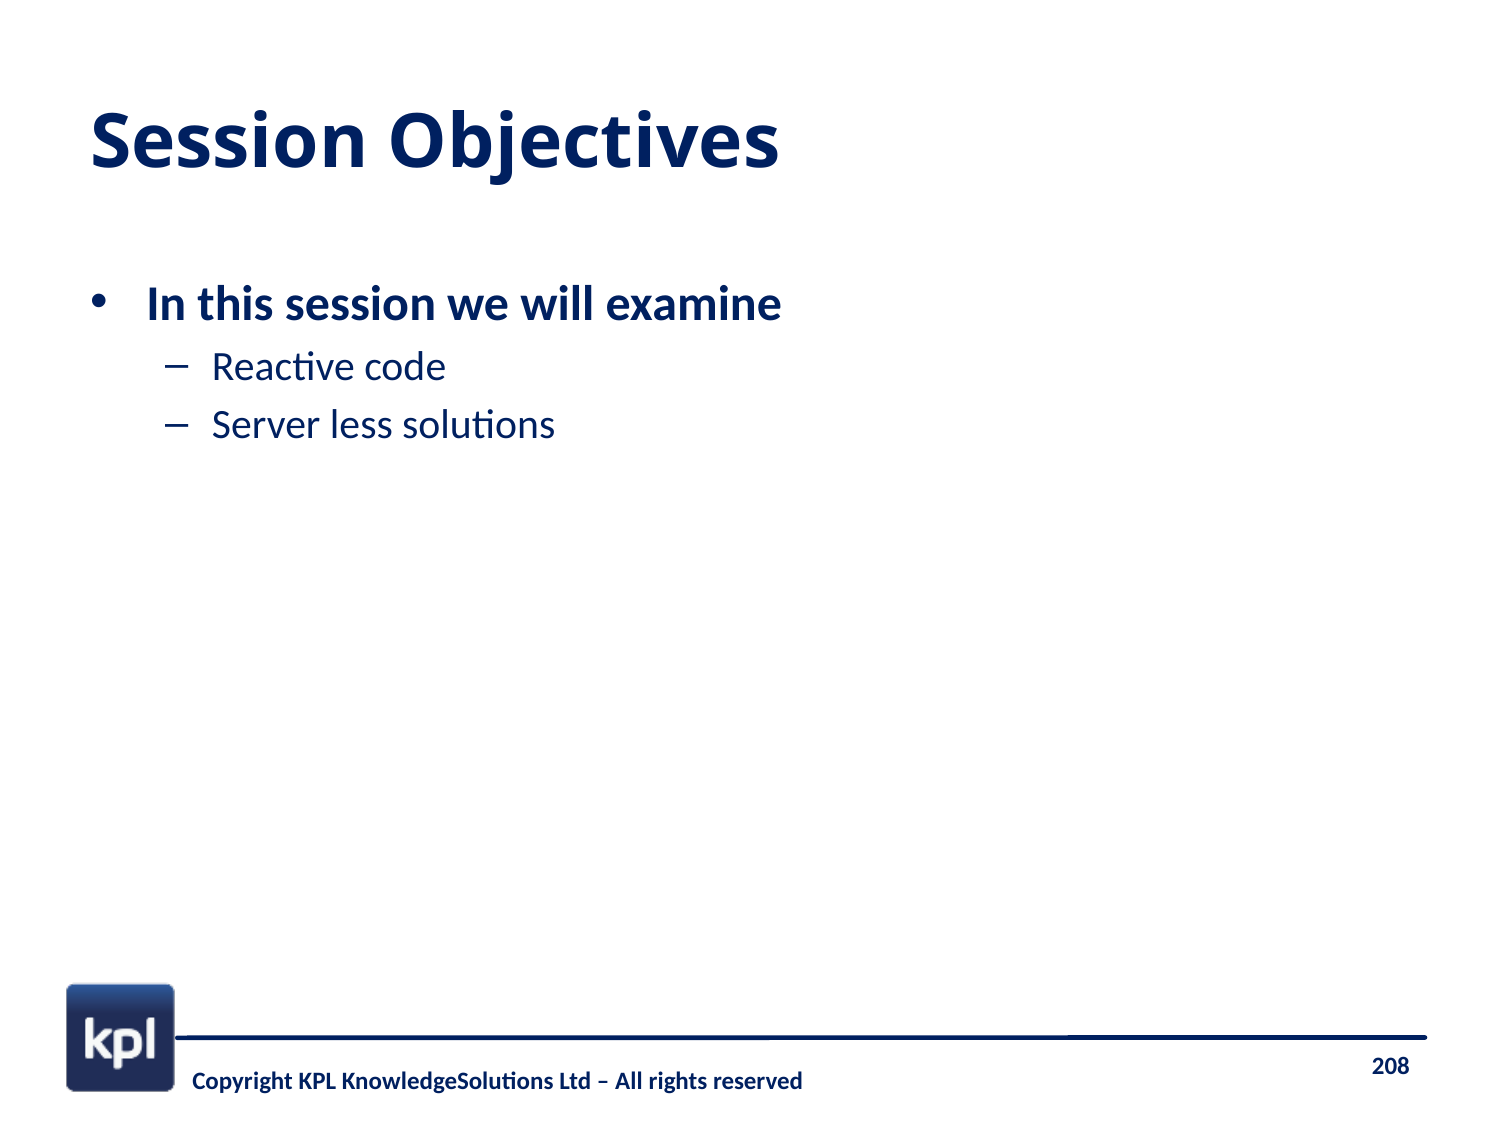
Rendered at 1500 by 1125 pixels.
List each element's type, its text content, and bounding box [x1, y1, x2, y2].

text_box 208 [987, 1042, 1425, 1103]
list In this session we will examine Reactive code Server less solutions [75, 262, 1425, 1013]
picture [62, 980, 178, 1095]
title Session Objectives [75, 43, 1436, 233]
footer Copyright KPL KnowledgeSolutions Ltd – All rights reserved [177, 1050, 963, 1110]
